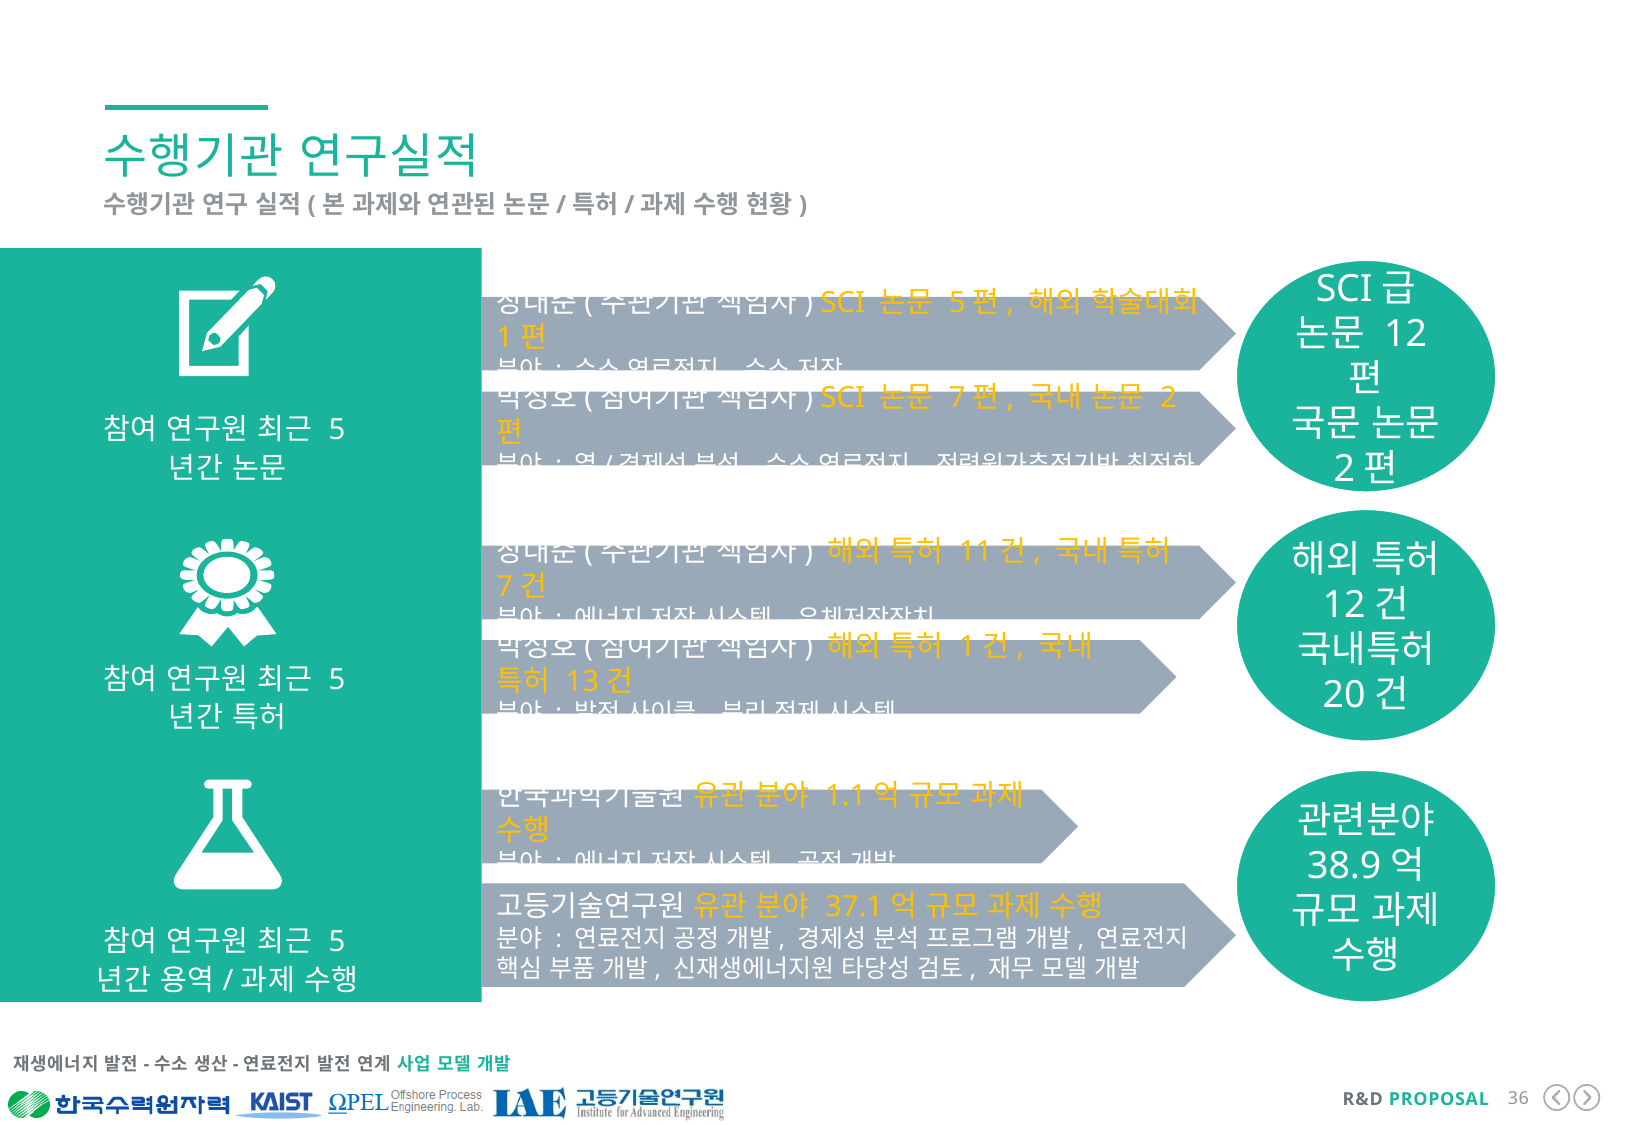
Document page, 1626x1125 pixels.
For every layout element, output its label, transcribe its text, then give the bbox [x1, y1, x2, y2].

text_box [252, 276, 276, 300]
list 수행기관 연구 실적(본 과제와 연관된 논문/특허/과제 수행 현황) [103, 191, 1103, 223]
list 수행기관 연구실적 [103, 125, 839, 191]
text_box [180, 538, 275, 612]
text_box 참여 연구원 최근 5년간 특허 [86, 656, 369, 734]
text_box 장대준(주관기관 책임자) 해외 특허 11건, 국내 특허 7건 분야 : 에너지 저장 시스템, 유체저장장치 [480, 544, 1238, 621]
text_box SCI급 논문 12편 국문 논문 2편 [1234, 258, 1498, 494]
picture [0, 1083, 730, 1125]
text_box 참여 연구원 최근 5년간 논문 [86, 407, 369, 484]
text_box [179, 607, 277, 647]
text_box [0, 247, 483, 1003]
text_box 고등기술연구원 유관 분야 37.1억 규모 과제 수행 분야 : 연료전지 공정 개발, 경제성 분석 프로그램 개발, 연료전지 핵심 부품 개발, 신재생에너지원 타당성 검토, 재무 모델 개발 [480, 882, 1238, 989]
text_box [202, 287, 265, 352]
text_box [179, 290, 249, 377]
text_box 참여 연구원 최근 5년간 용역/과제 수행 [86, 919, 369, 996]
text_box 한국과학기술원 유관 분야 1.1억 규모 과제 수행 분야 : 에너지 저장 시스템, 공정 개발 [480, 788, 1080, 865]
text_box 장대준(주관기관 책임자) SCI 논문 5편, 해외 학술대회 1편 분야 : 수소 연료전지, 수소 저장 [480, 295, 1238, 372]
text_box [173, 779, 282, 890]
text_box 박성호(참여기관 책임자) 해외 특허 1건, 국내 특허 13건 분야 : 발전 사이클, 분리 정제 시스템 [480, 639, 1178, 715]
text_box 박성호(참여기관 책임자) SCI 논문 7편, 국내 논문 2편 분야 : 열/경제성 분석, 수소 연료전지, 전력원가추정기반 최적화 [480, 390, 1238, 467]
text_box 해외 특허 12건 국내특허 20건 [1234, 508, 1498, 743]
text_box 관련분야 38.9억 규모 과제 수행 [1234, 768, 1498, 1004]
